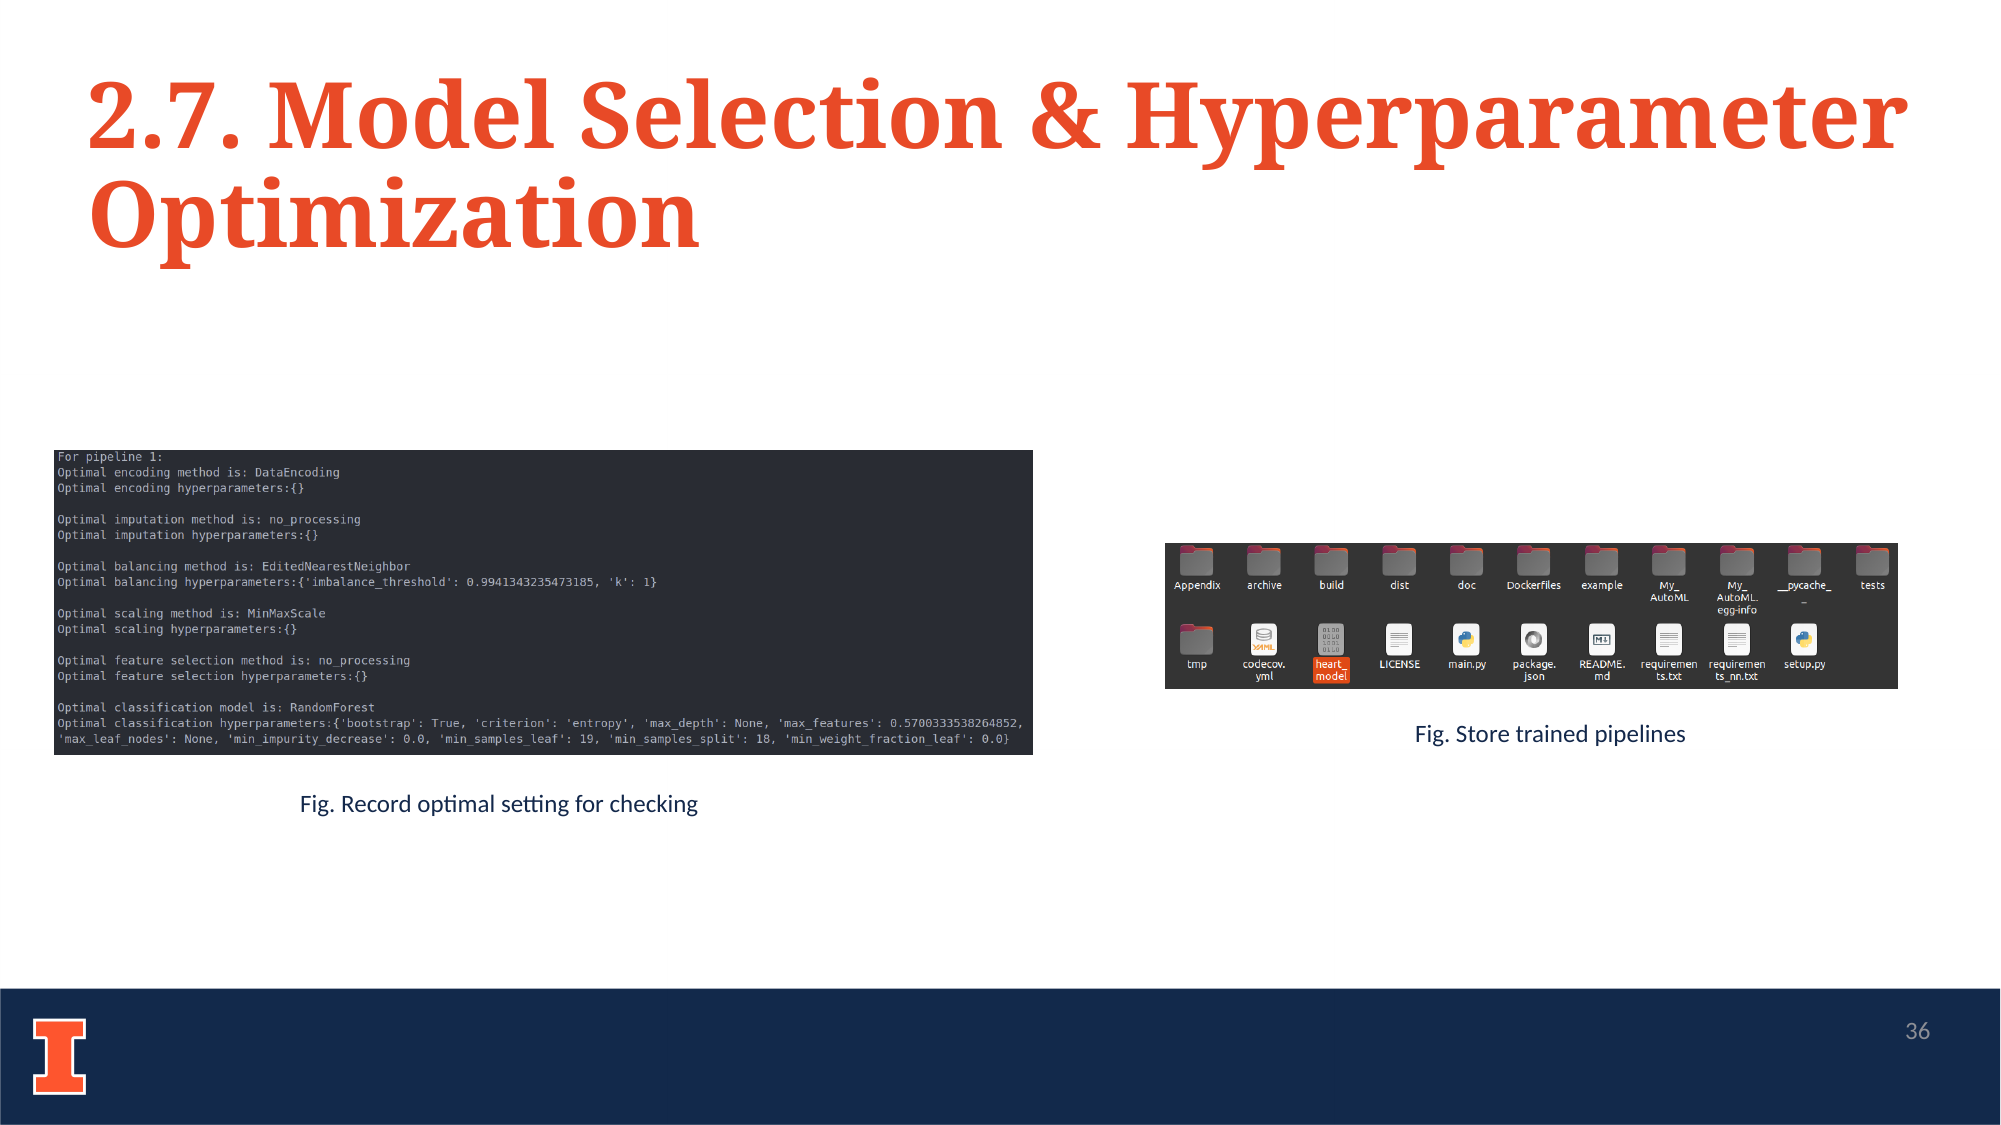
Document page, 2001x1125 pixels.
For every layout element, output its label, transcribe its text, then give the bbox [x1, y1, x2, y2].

title 2.7. Model Selection & Hyperparameter Optimization [72, 59, 1957, 278]
text_box Fig. Store trained pipelines [1400, 709, 1786, 755]
slide_number 36 [1495, 999, 1946, 1060]
picture [0, 0, 2001, 1125]
text_box Fig. Record optimal setting for checking [285, 780, 730, 826]
